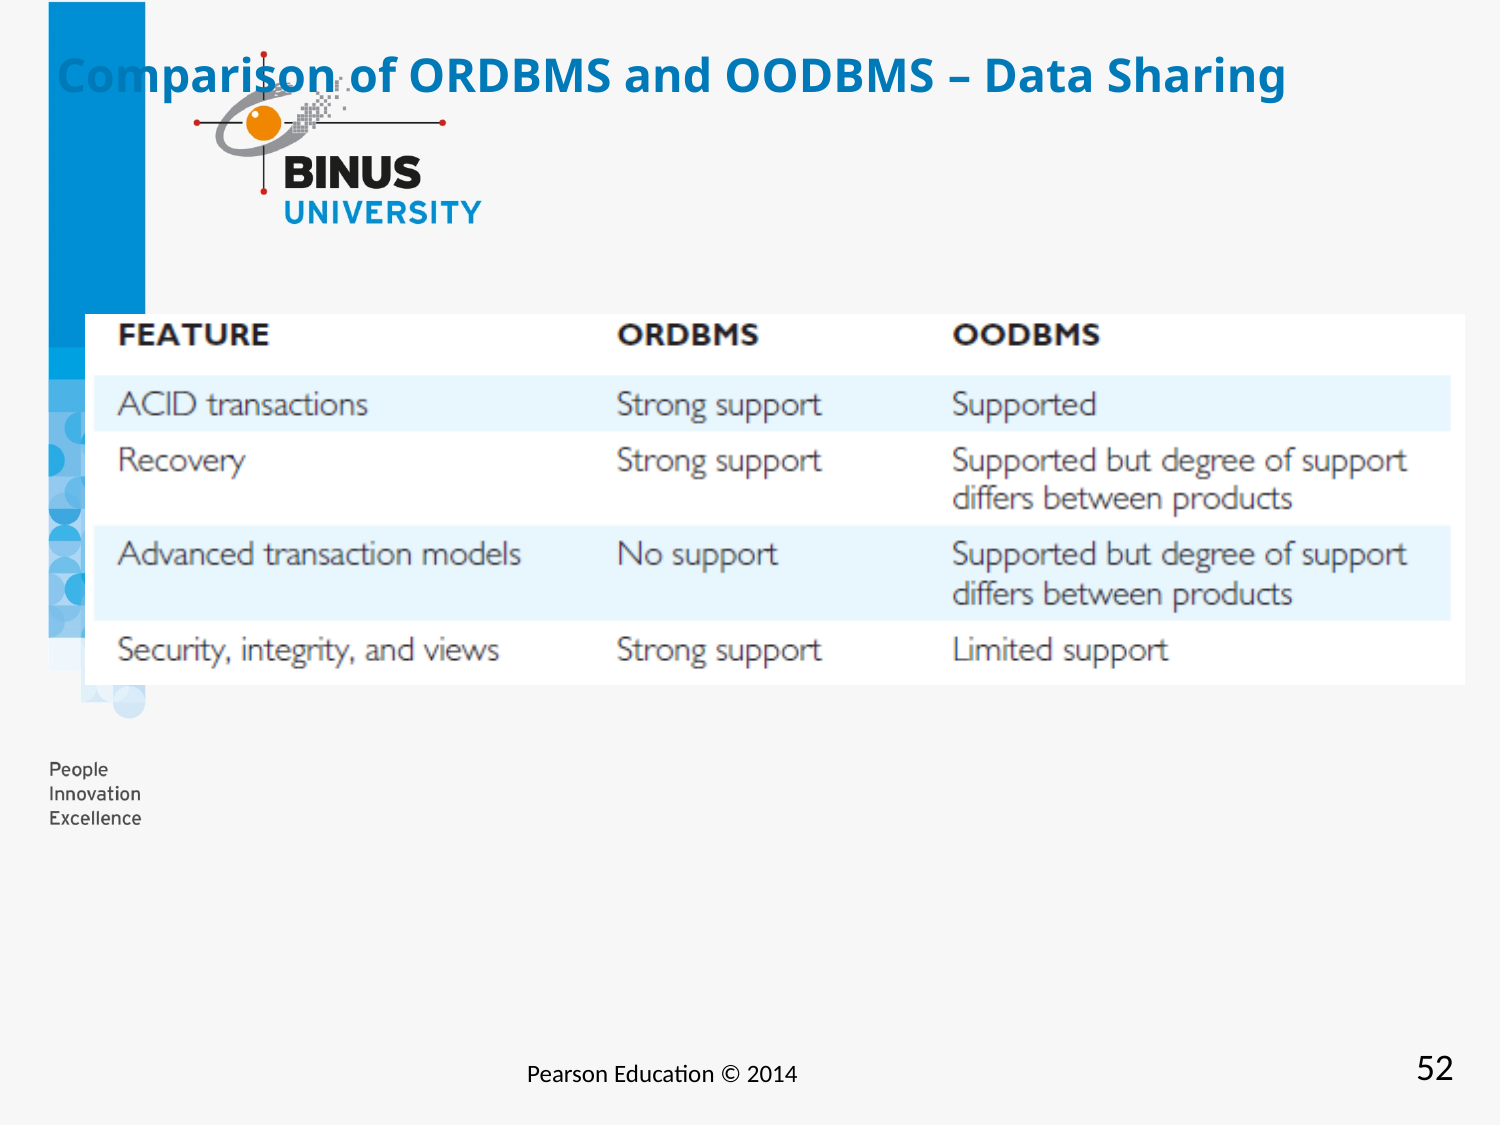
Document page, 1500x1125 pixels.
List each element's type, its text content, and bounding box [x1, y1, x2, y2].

picture [0, 0, 1500, 845]
title Comparison of ORDBMS and OODBMS – Data Sharing [41, 37, 1438, 111]
text_box 52 [1401, 1035, 1500, 1111]
text_box Pearson Education © 2014 [512, 1050, 1038, 1095]
